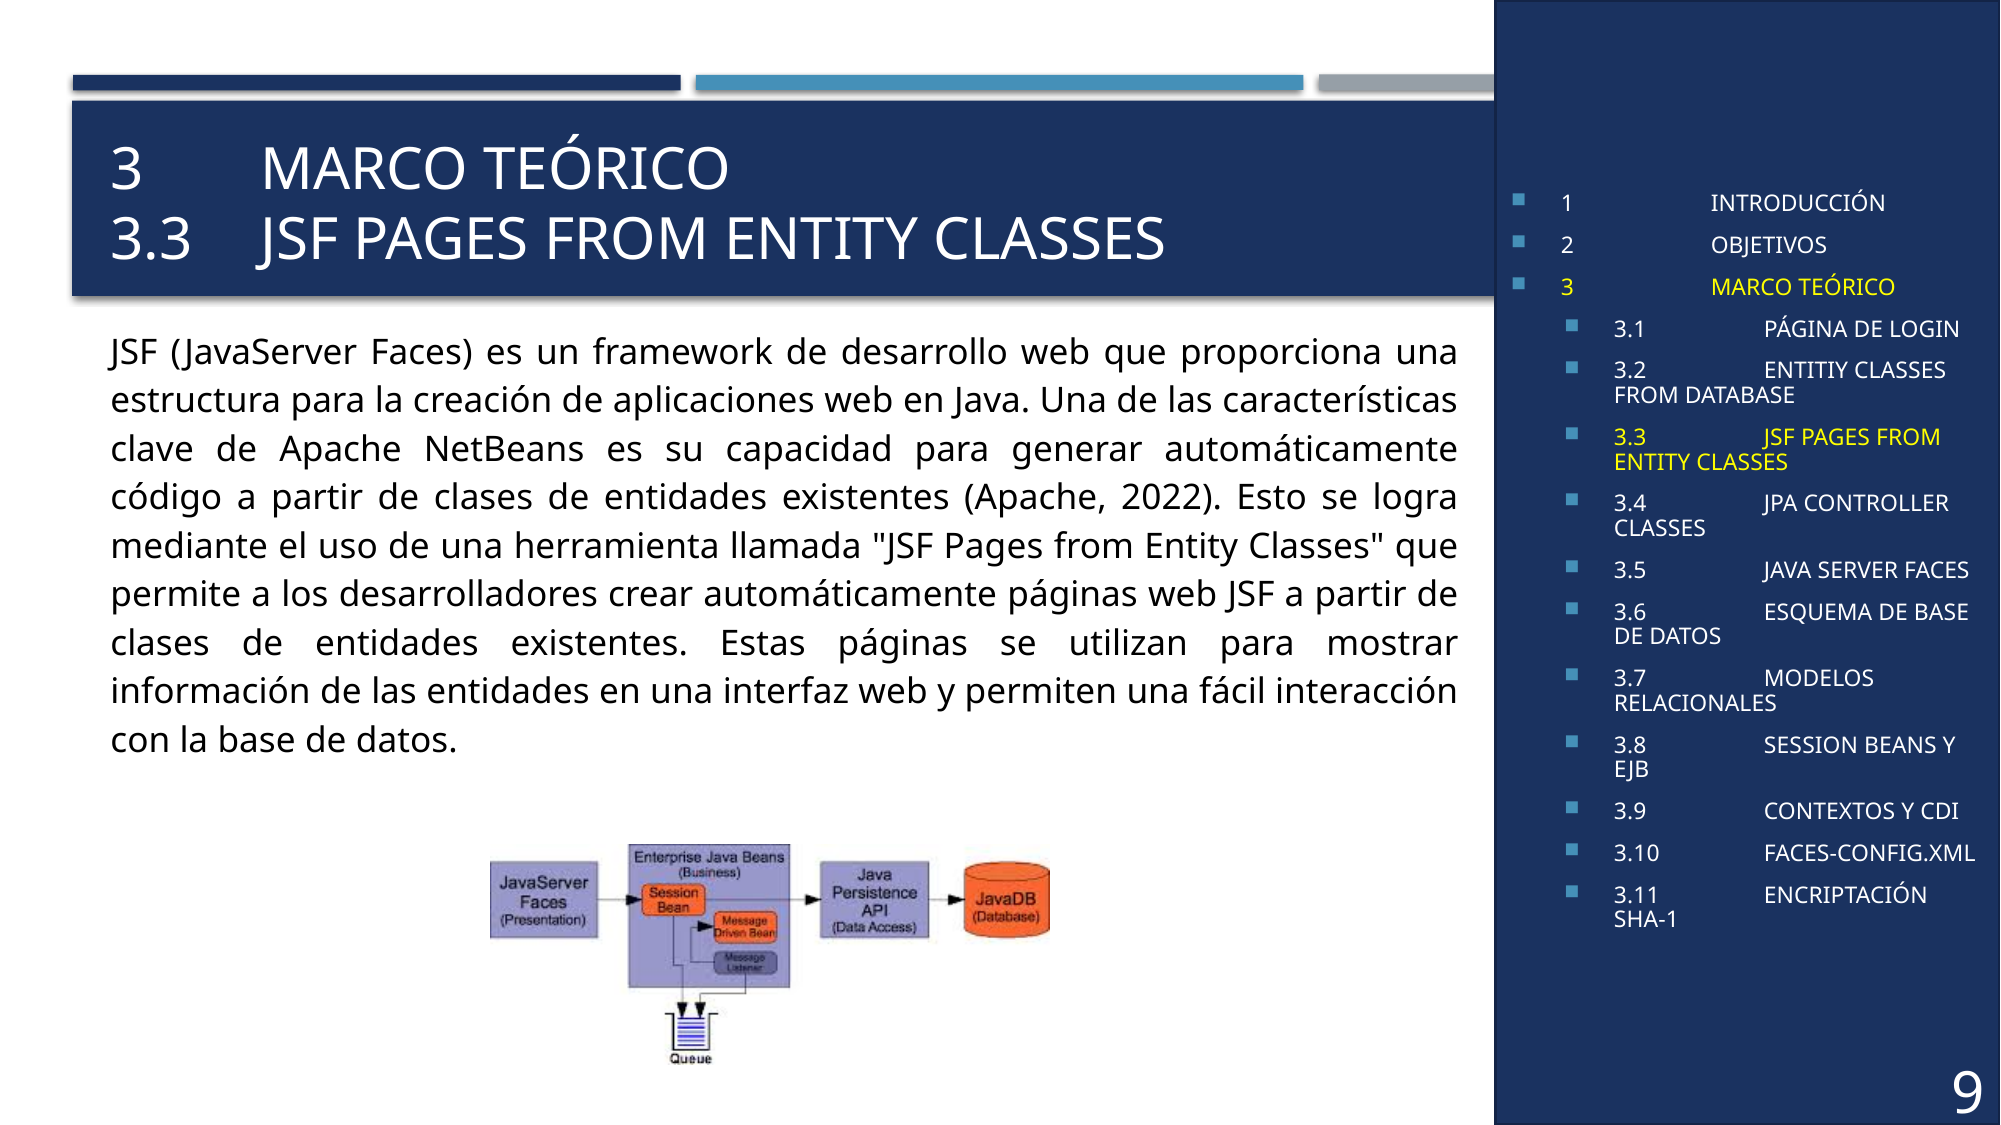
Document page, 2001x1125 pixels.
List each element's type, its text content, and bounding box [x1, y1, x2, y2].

list JSF (JavaServer Faces) es un framework de desarrollo web que proporciona una estructura para la creación de aplicaciones web en Java. Una de las características clave de Apache NetBeans es su capacidad para generar automáticamente código a partir de clases de entidades existentes (Apache, 2022). Esto se logra mediante el uso de una herramienta llamada "JSF Pages from Entity Classes" que permite a los desarrolladores crear automáticamente páginas web JSF a partir de clases de entidades existentes. Estas páginas se utilizan para mostrar información de las entidades en una interfaz web y permiten una fácil interacción con la base de datos. [95, 313, 1476, 769]
title 3 MARCO TEÓRICO 3.3 JSF PAGES FROM ENTITY CLASSES [95, 112, 1494, 279]
slide_number 9 [1827, 1065, 2000, 1125]
text_box 1 INTRODUCCIÓN 2 OBJETIVOS 3 MARCO TEÓRICO 3.1 PÁGINA DE LOGIN 3.2 ENTITIY CLASSES FROM DATABASE 3.3 JSF PAGES FROM ENTITY CLASSES 3.4 JPA CONTROLLER CLASSES 3.5 JAVA SERVER FACES 3.6 ESQUEMA DE BASE DE DATOS 3.7 MODELOS RELACIONALES 3.8 SESSION BEANS Y EJB 3.9 CONTEXTOS Y CDI 3.10 FACES-CONFIG.XML 3.11 ENCRIPTACIÓN SHA-1 [1494, 0, 2000, 1125]
picture [489, 844, 1051, 1066]
